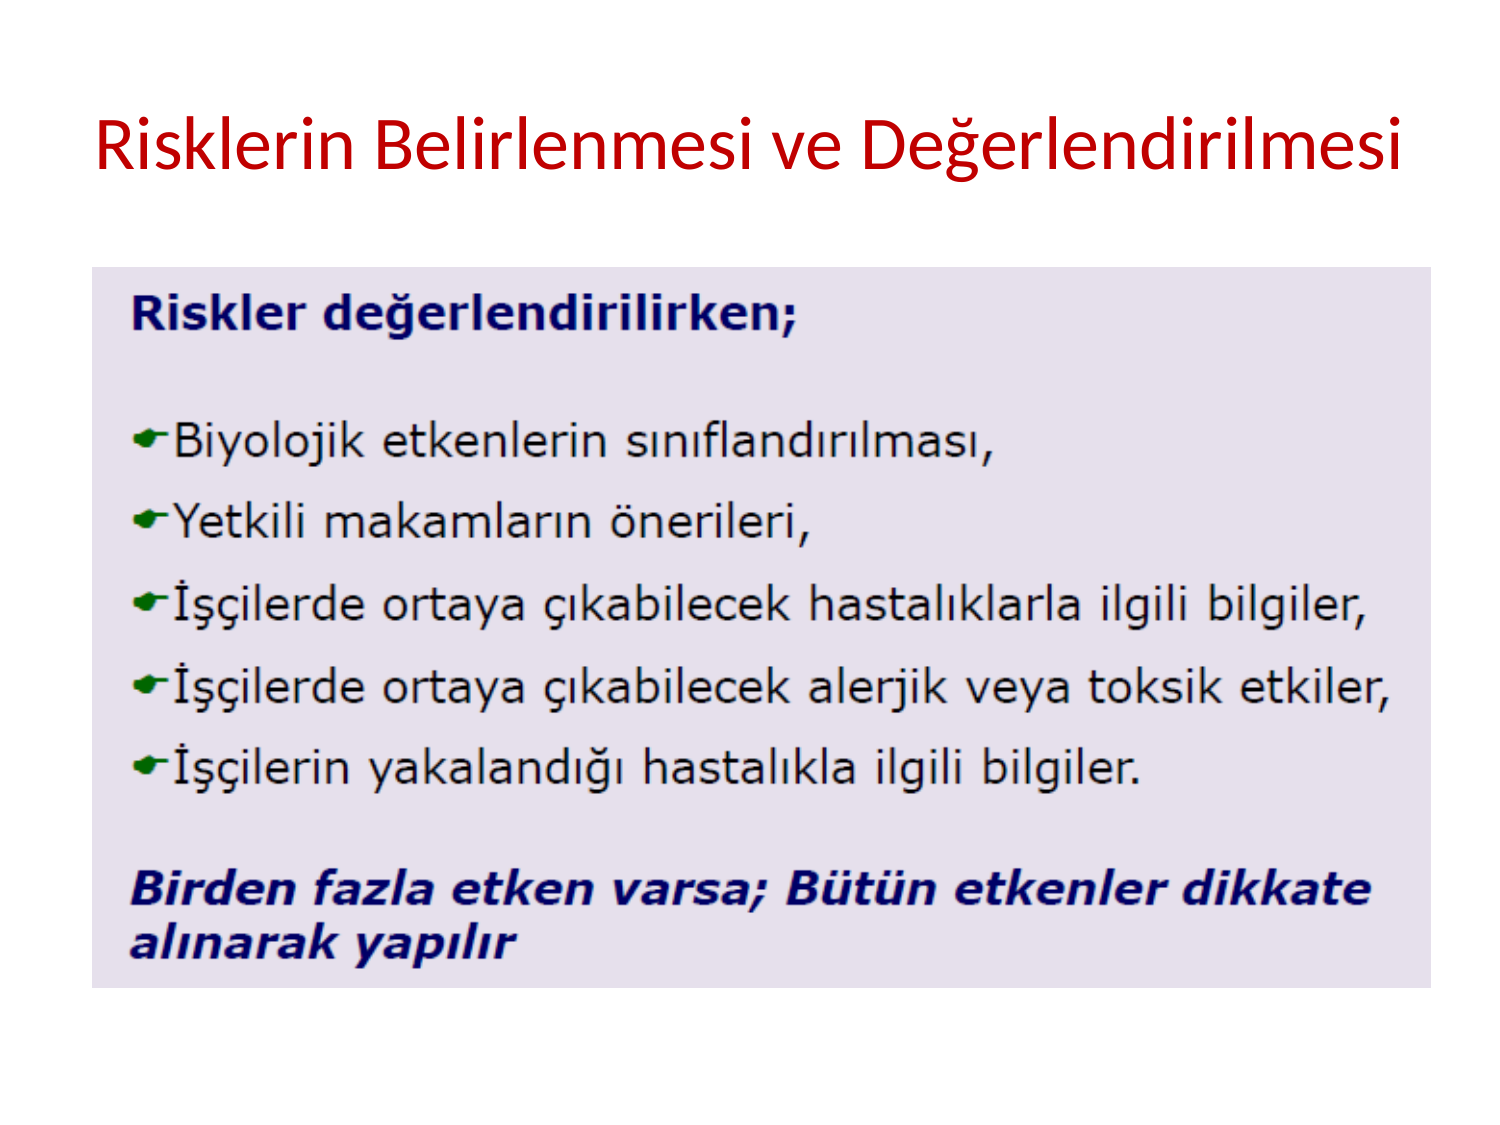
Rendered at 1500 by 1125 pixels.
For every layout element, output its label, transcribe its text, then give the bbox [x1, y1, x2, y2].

title Risklerin Belirlenmesi ve Değerlendirilmesi [75, 45, 1425, 233]
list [92, 266, 1431, 988]
